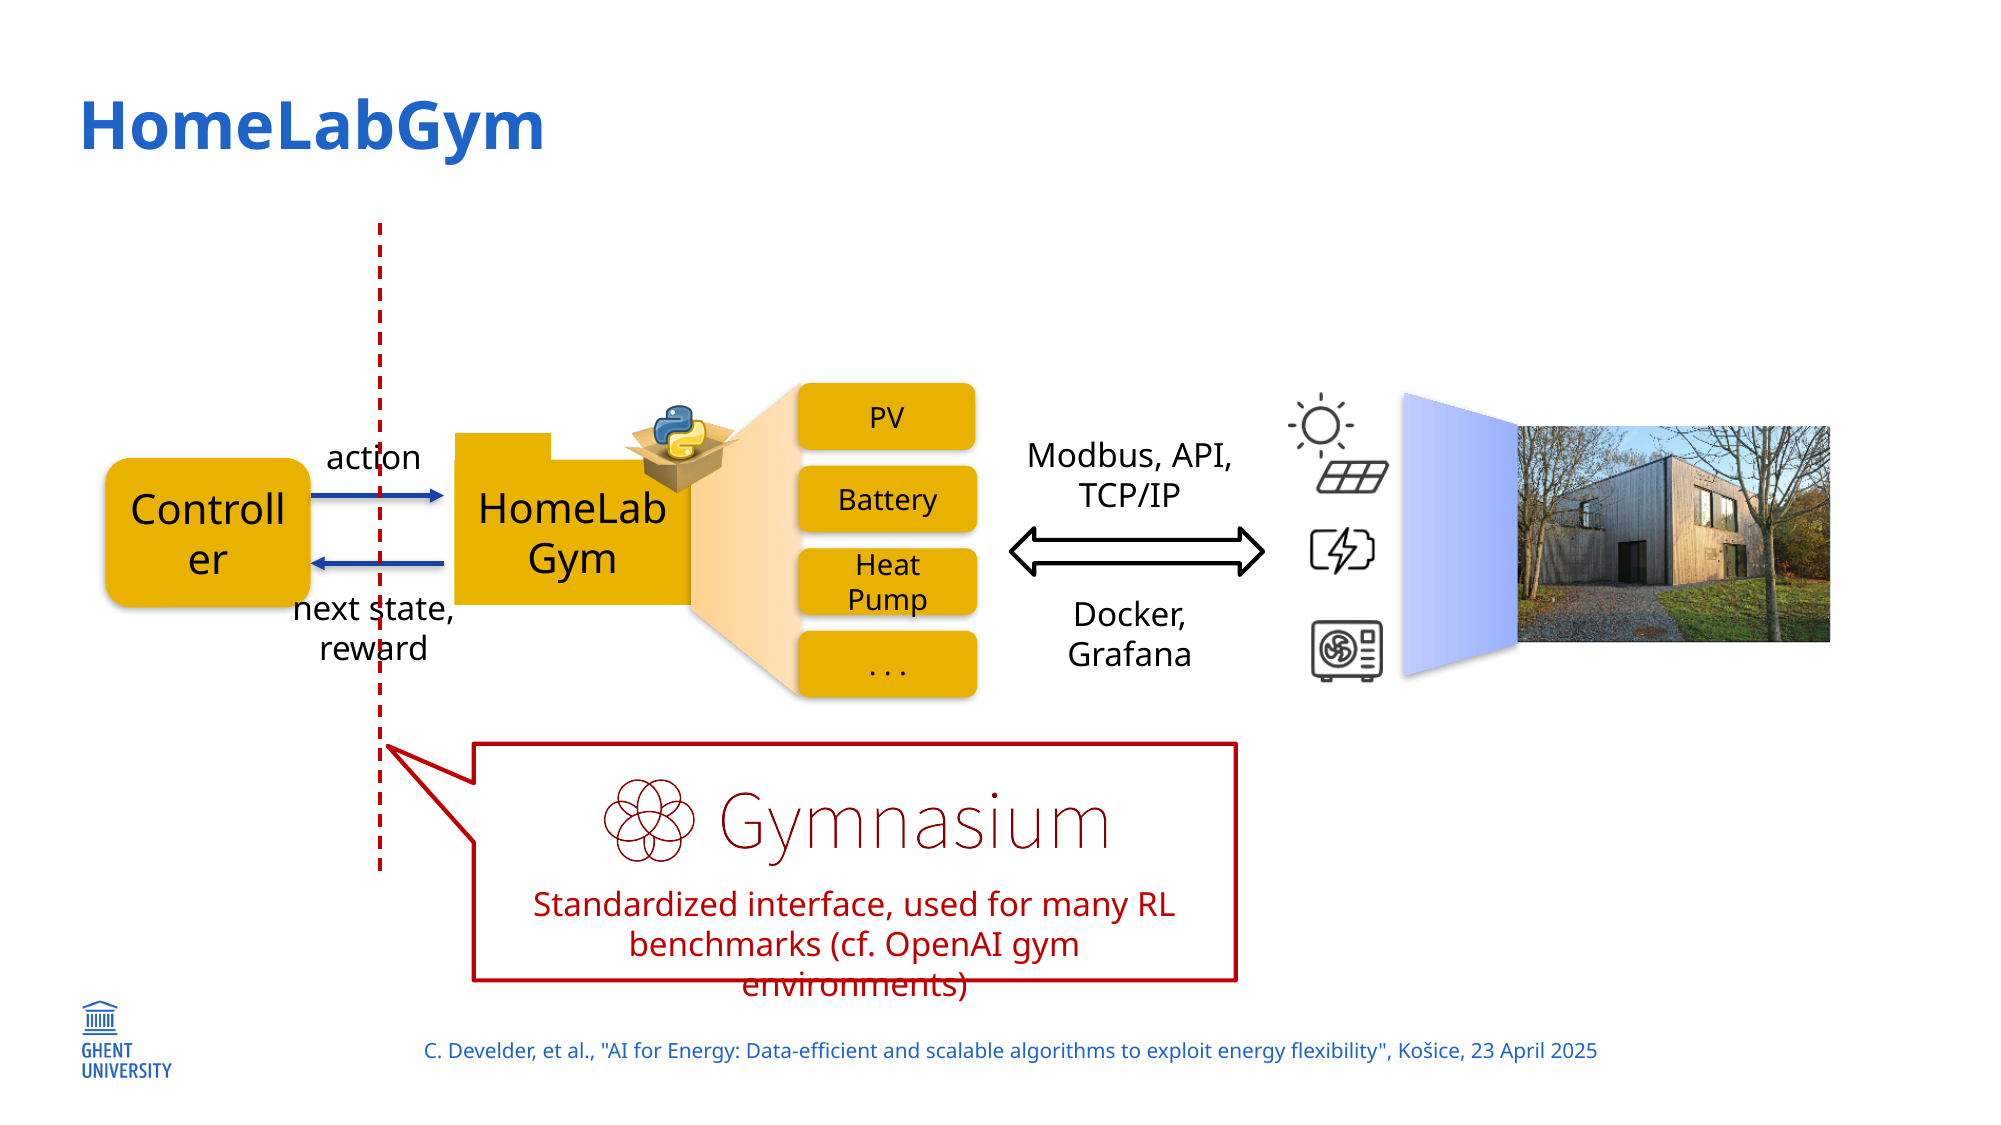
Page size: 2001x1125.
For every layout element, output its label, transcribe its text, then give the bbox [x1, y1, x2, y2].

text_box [385, 495, 445, 564]
picture [1248, 348, 1884, 734]
text_box next state, reward [277, 579, 375, 674]
text_box Modbus, API, TCP/IP Docker, Grafana [1006, 426, 1243, 681]
text_box PV [797, 382, 977, 451]
text_box Battery [797, 464, 978, 534]
picture [48, 974, 221, 1112]
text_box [454, 432, 692, 606]
text_box Controller [104, 457, 312, 609]
text_box action [385, 428, 437, 484]
text_box Heat Pump [797, 547, 978, 616]
text_box [1008, 526, 1243, 577]
text_box . . . [797, 630, 978, 699]
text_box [310, 495, 375, 564]
text_box action [311, 428, 375, 484]
text_box [693, 382, 802, 693]
footer C. Develder, et al., "AI for Energy: Data-efficient and scalable algorithms to exploit energy flexibility", Košice, 23 April 2025 [202, 1016, 1819, 1084]
title HomeLabGym [77, 54, 1954, 193]
text_box next state, reward [385, 579, 471, 674]
picture [624, 405, 740, 493]
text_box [473, 734, 1236, 981]
